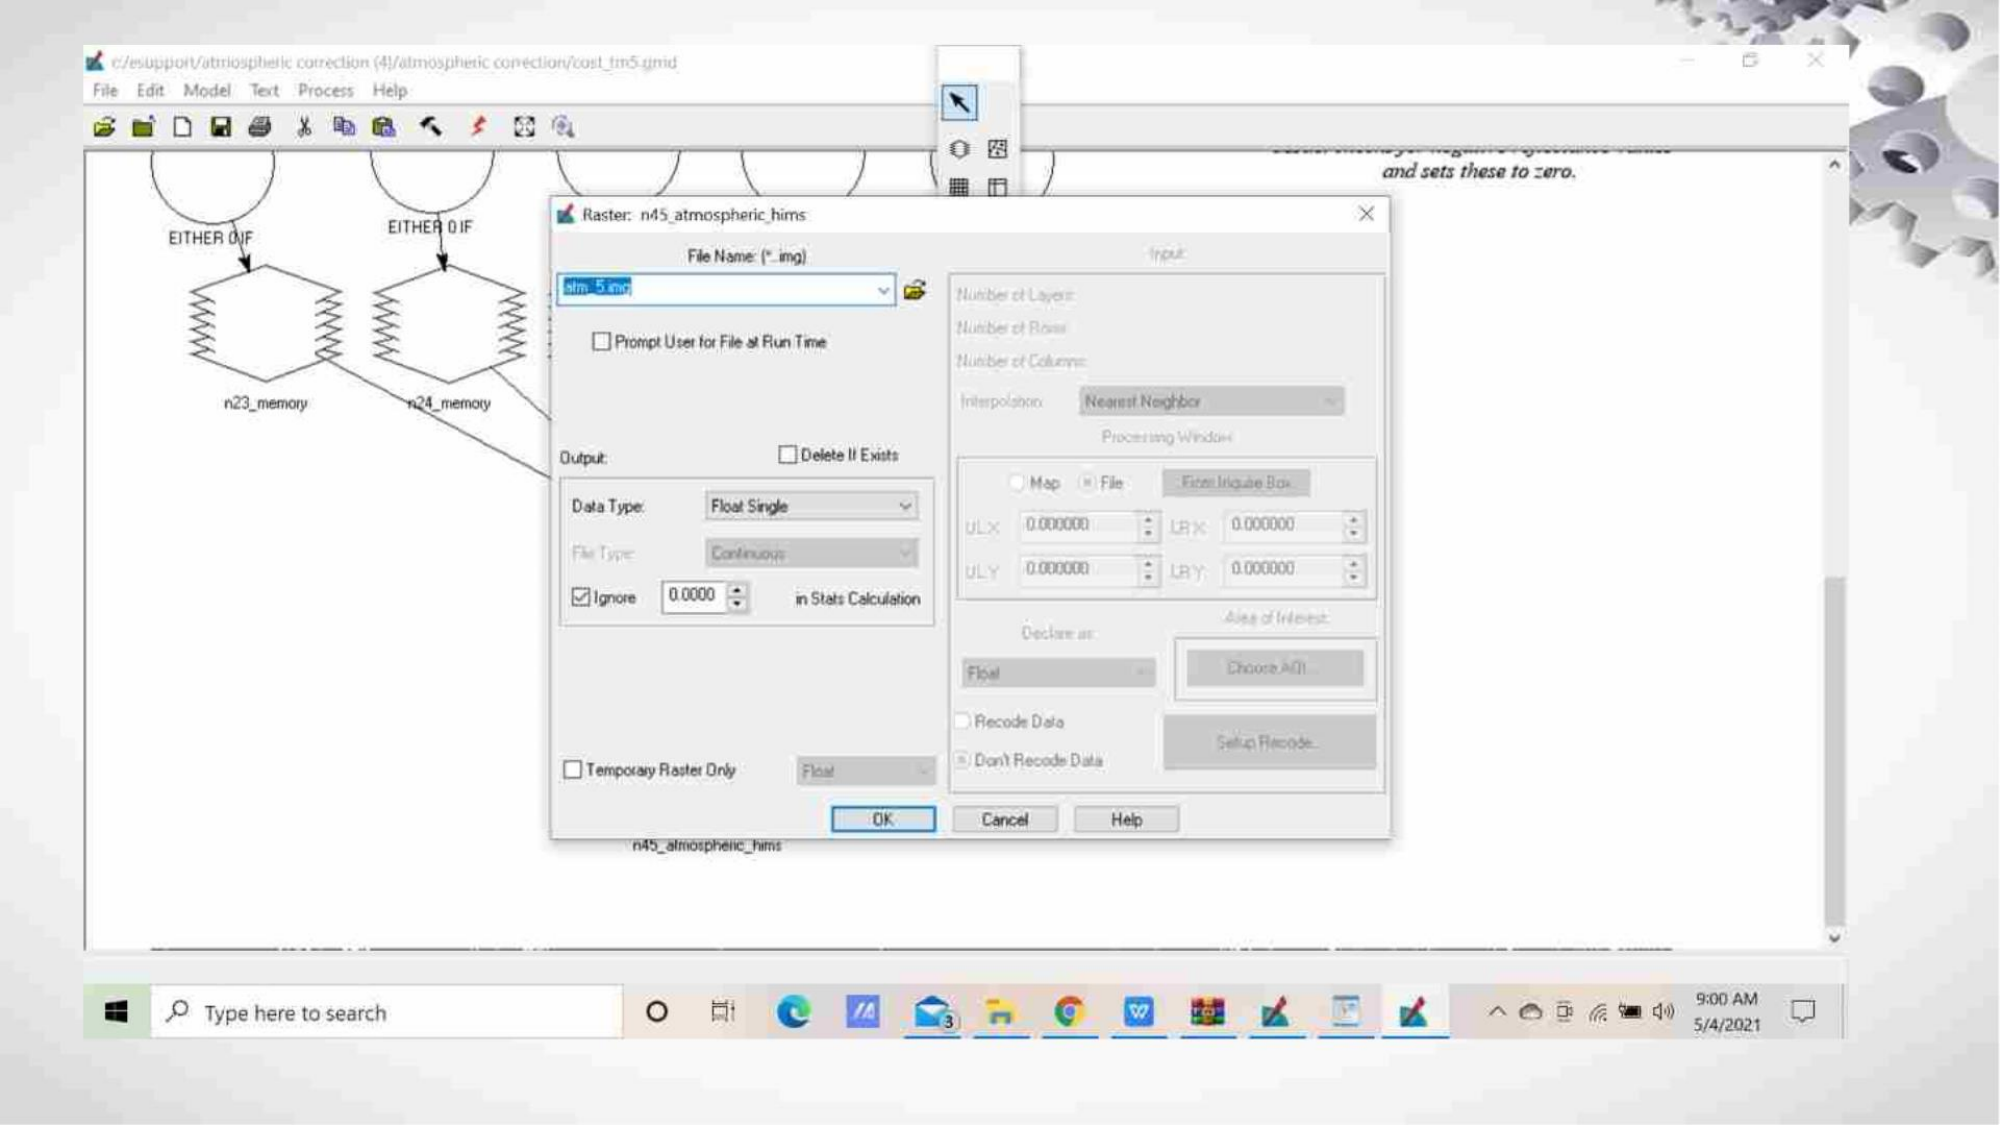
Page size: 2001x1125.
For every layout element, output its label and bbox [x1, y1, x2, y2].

text_box [0, 0, 2000, 1125]
